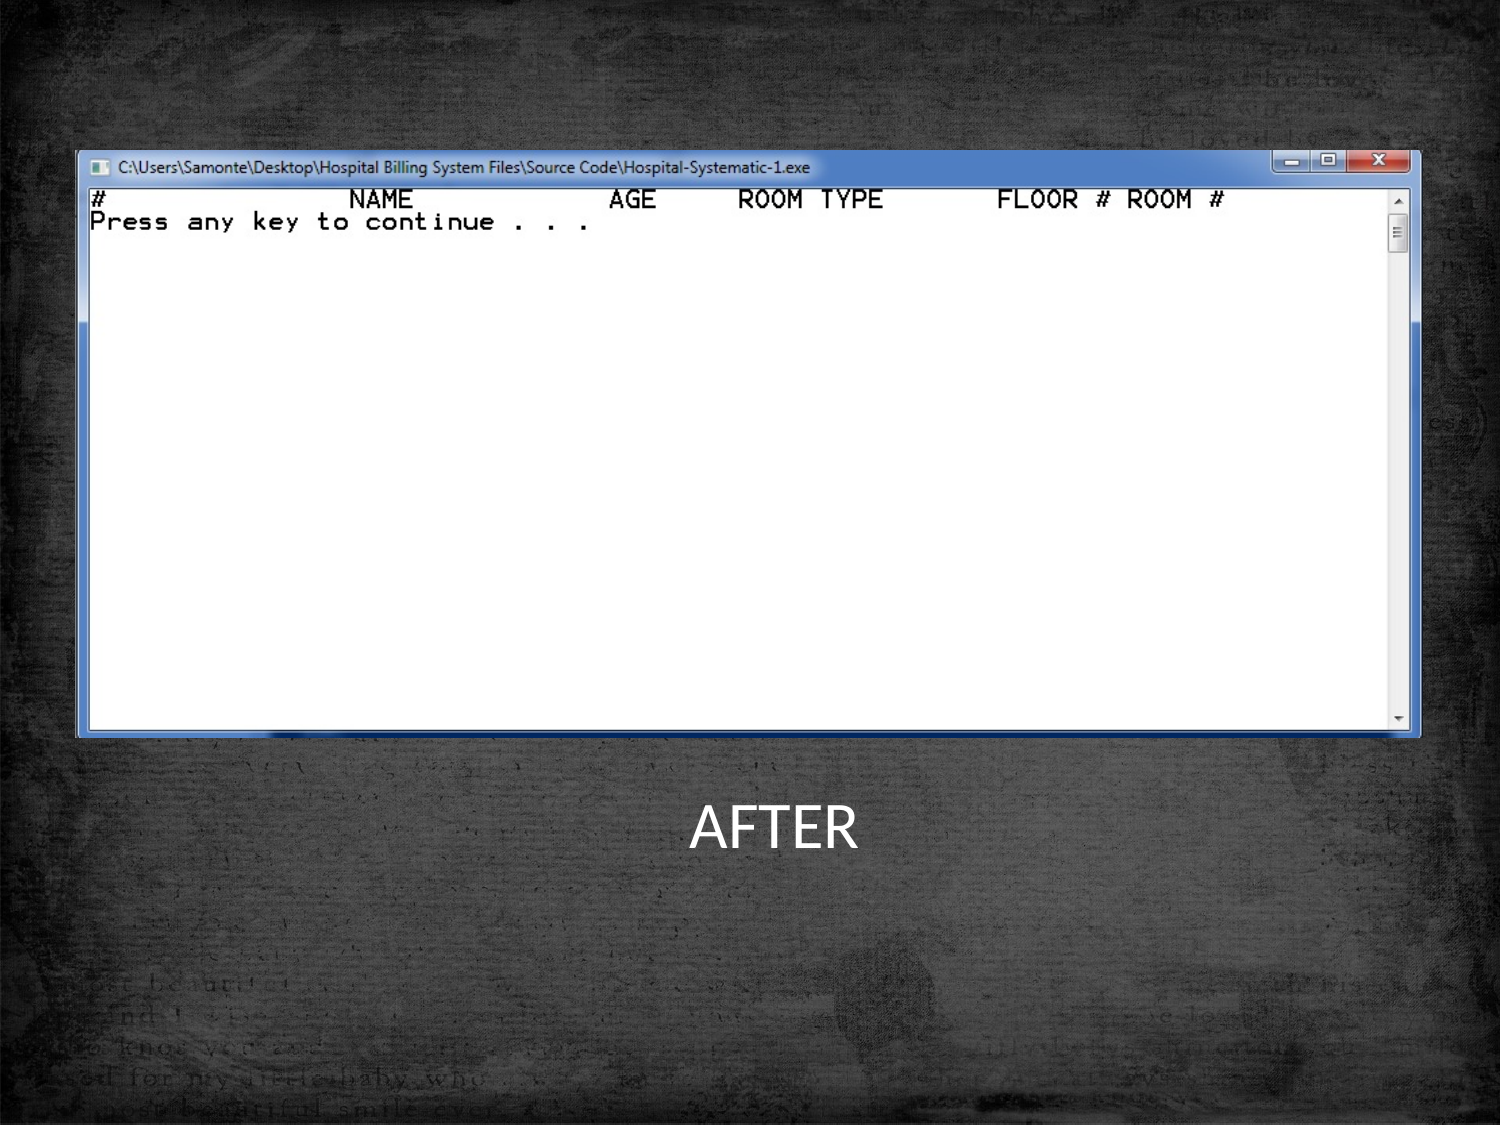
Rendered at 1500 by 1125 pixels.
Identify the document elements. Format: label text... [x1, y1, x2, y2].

text_box AFTER [106, 774, 1444, 870]
picture [0, 0, 1500, 1125]
